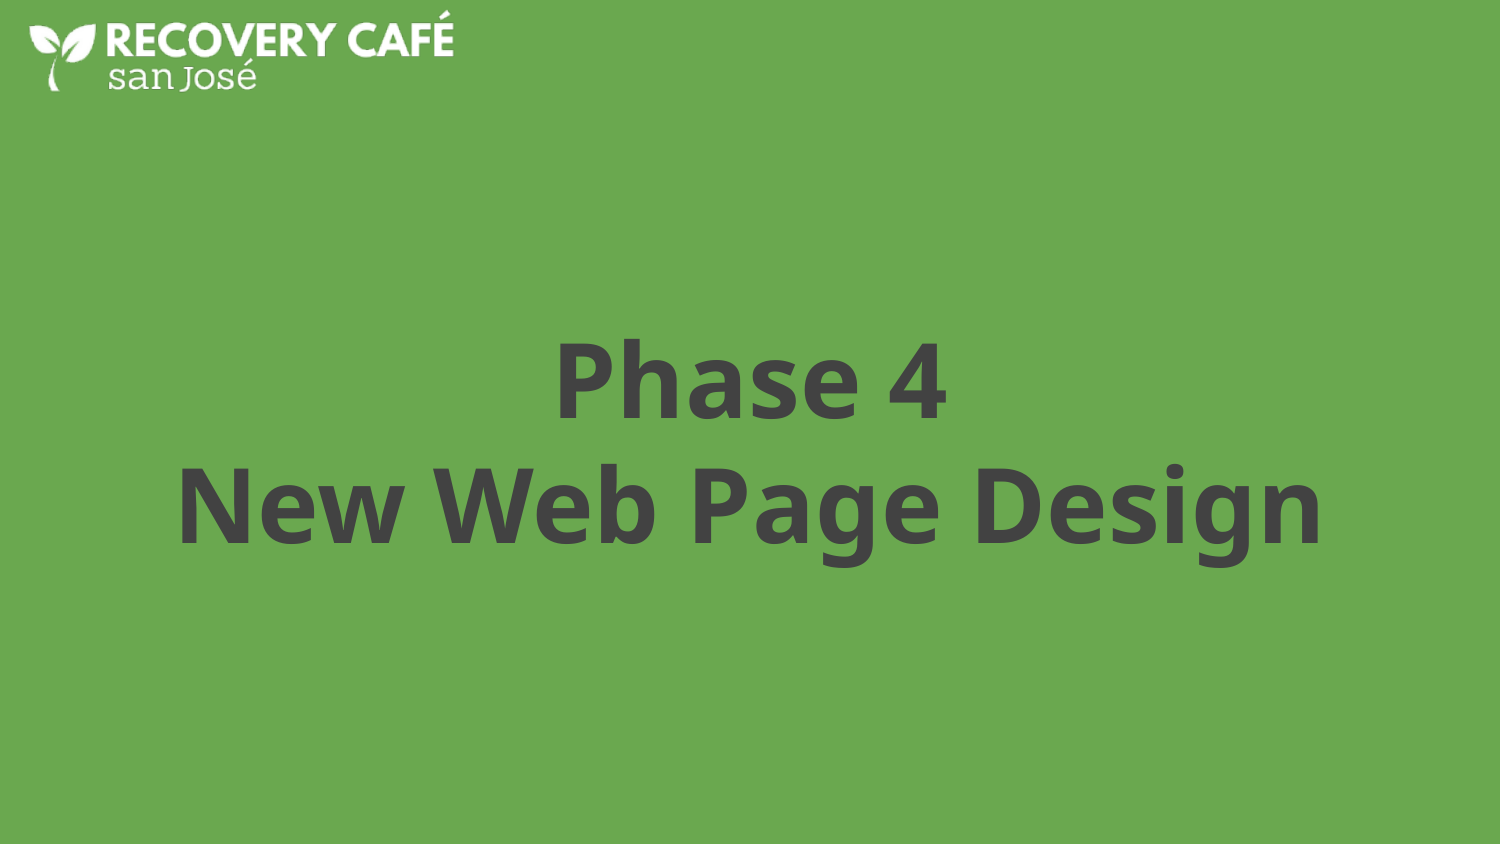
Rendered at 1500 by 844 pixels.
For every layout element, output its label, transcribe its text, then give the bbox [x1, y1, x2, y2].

title Phase 4 New Web Page Design [35, 219, 1465, 580]
picture [0, 0, 490, 112]
